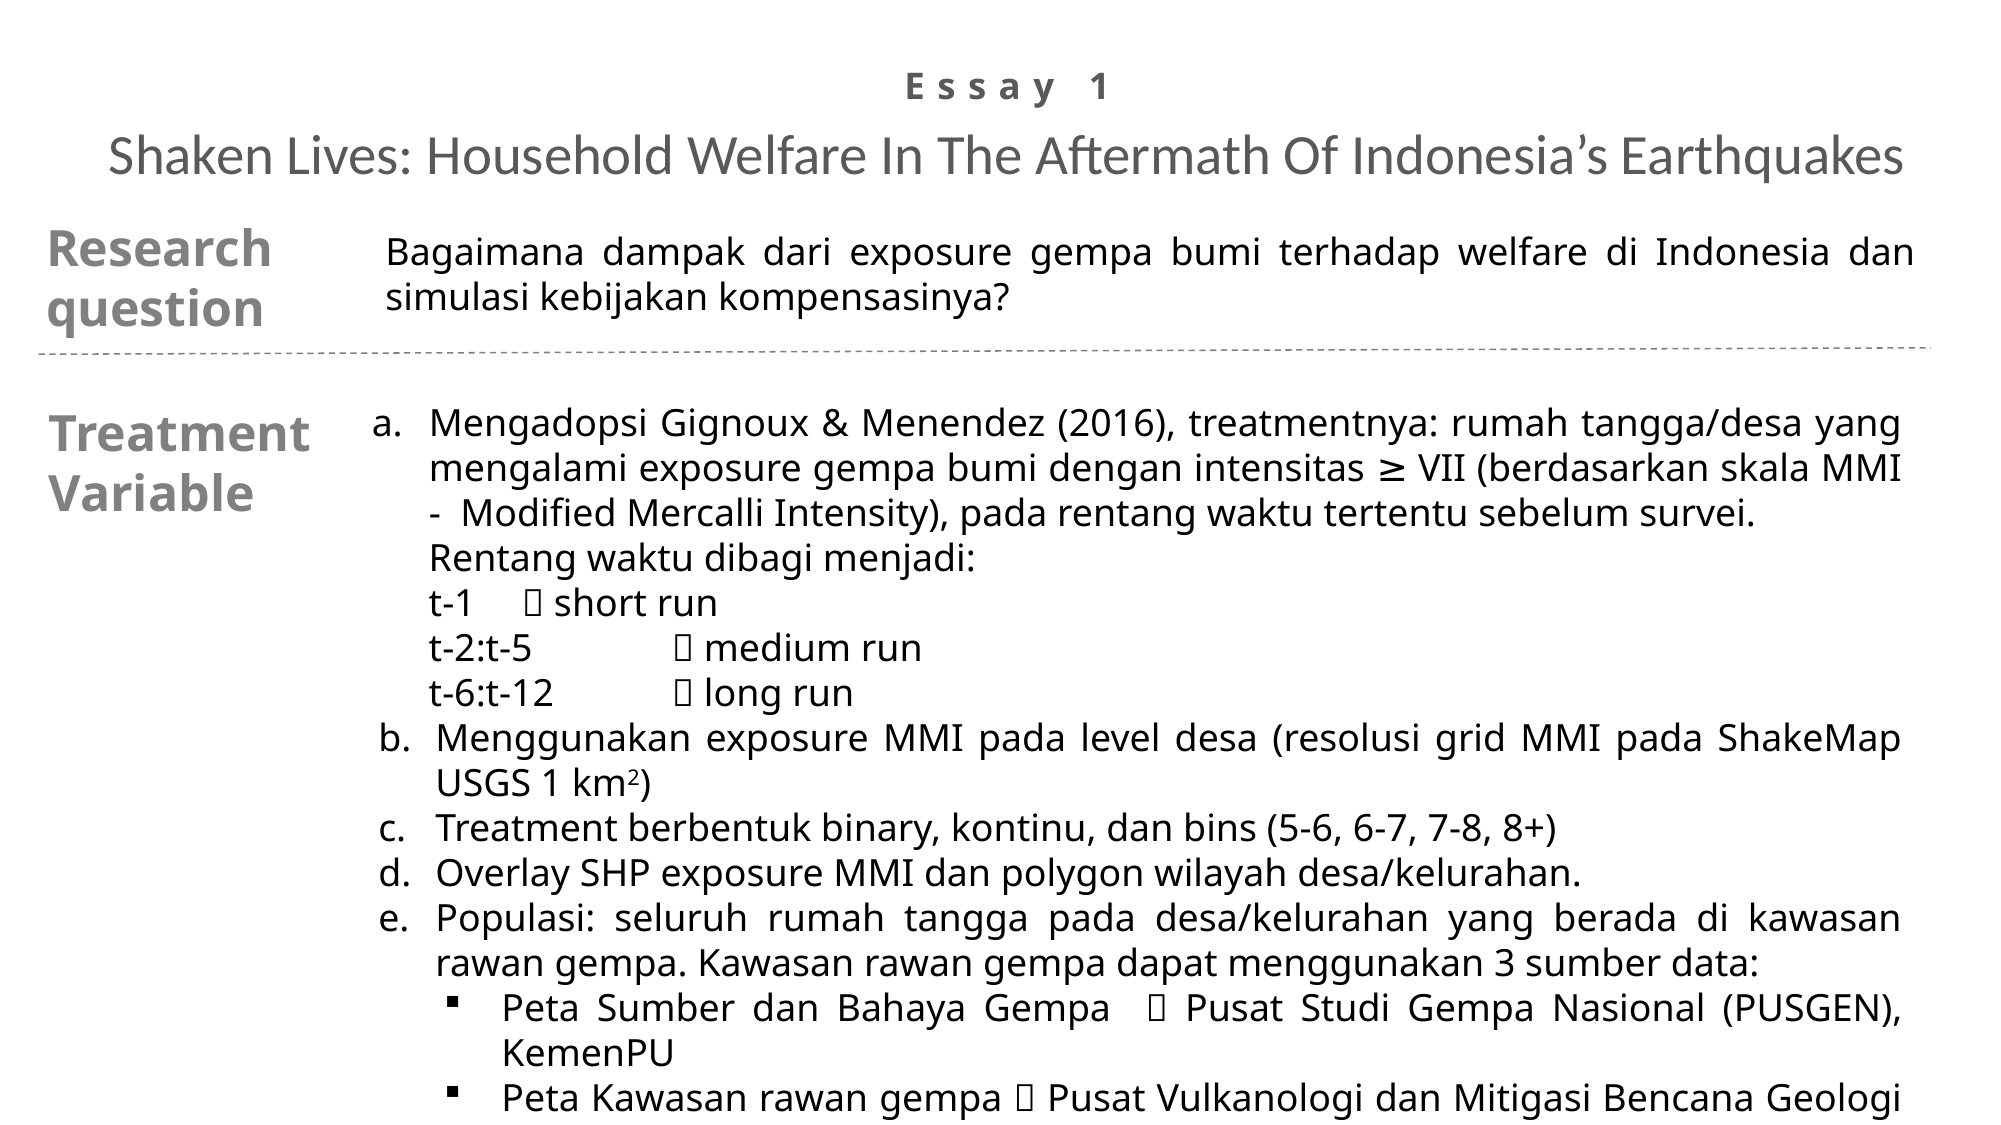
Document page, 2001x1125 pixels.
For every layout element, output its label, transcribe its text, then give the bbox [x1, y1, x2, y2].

text_box Research question [31, 209, 351, 405]
text_box Bagaimana dampak dari exposure gempa bumi terhadap welfare di Indonesia dan simulasi kebijakan kompensasinya? [368, 220, 1931, 326]
text_box Treatment Variable [33, 394, 353, 530]
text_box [38, 347, 1932, 355]
text_box Mengadopsi Gignoux & Menendez (2016), treatmentnya: rumah tangga/desa yang mengalami exposure gempa bumi dengan intensitas ≥ VII (berdasarkan skala MMI - Modified Mercalli Intensity), pada rentang waktu tertentu sebelum survei. Rentang waktu dibagi menjadi: t-1  short run t-2:t-5  medium run t-6:t-12  long run Menggunakan exposure MMI pada level desa (resolusi grid MMI pada ShakeMap USGS 1 km2) Treatment berbentuk binary, kontinu, dan bins (5-6, 6-7, 7-8, 8+) Overlay SHP exposure MMI dan polygon wilayah desa/kelurahan. Populasi: seluruh rumah tangga pada desa/kelurahan yang berada di kawasan rawan gempa. Kawasan rawan gempa dapat menggunakan 3 sumber data: Peta Sumber dan Bahaya Gempa  Pusat Studi Gempa Nasional (PUSGEN), KemenPU Peta Kawasan rawan gempa  Pusat Vulkanologi dan Mitigasi Bencana Geologi (PVMBG) Peta Risiko Gempa  InaRISK BNPB [355, 392, 1918, 1125]
list Essay 1 Shaken Lives: Household Welfare In The Aftermath Of Indonesia’s Earthquakes [37, 31, 1978, 217]
